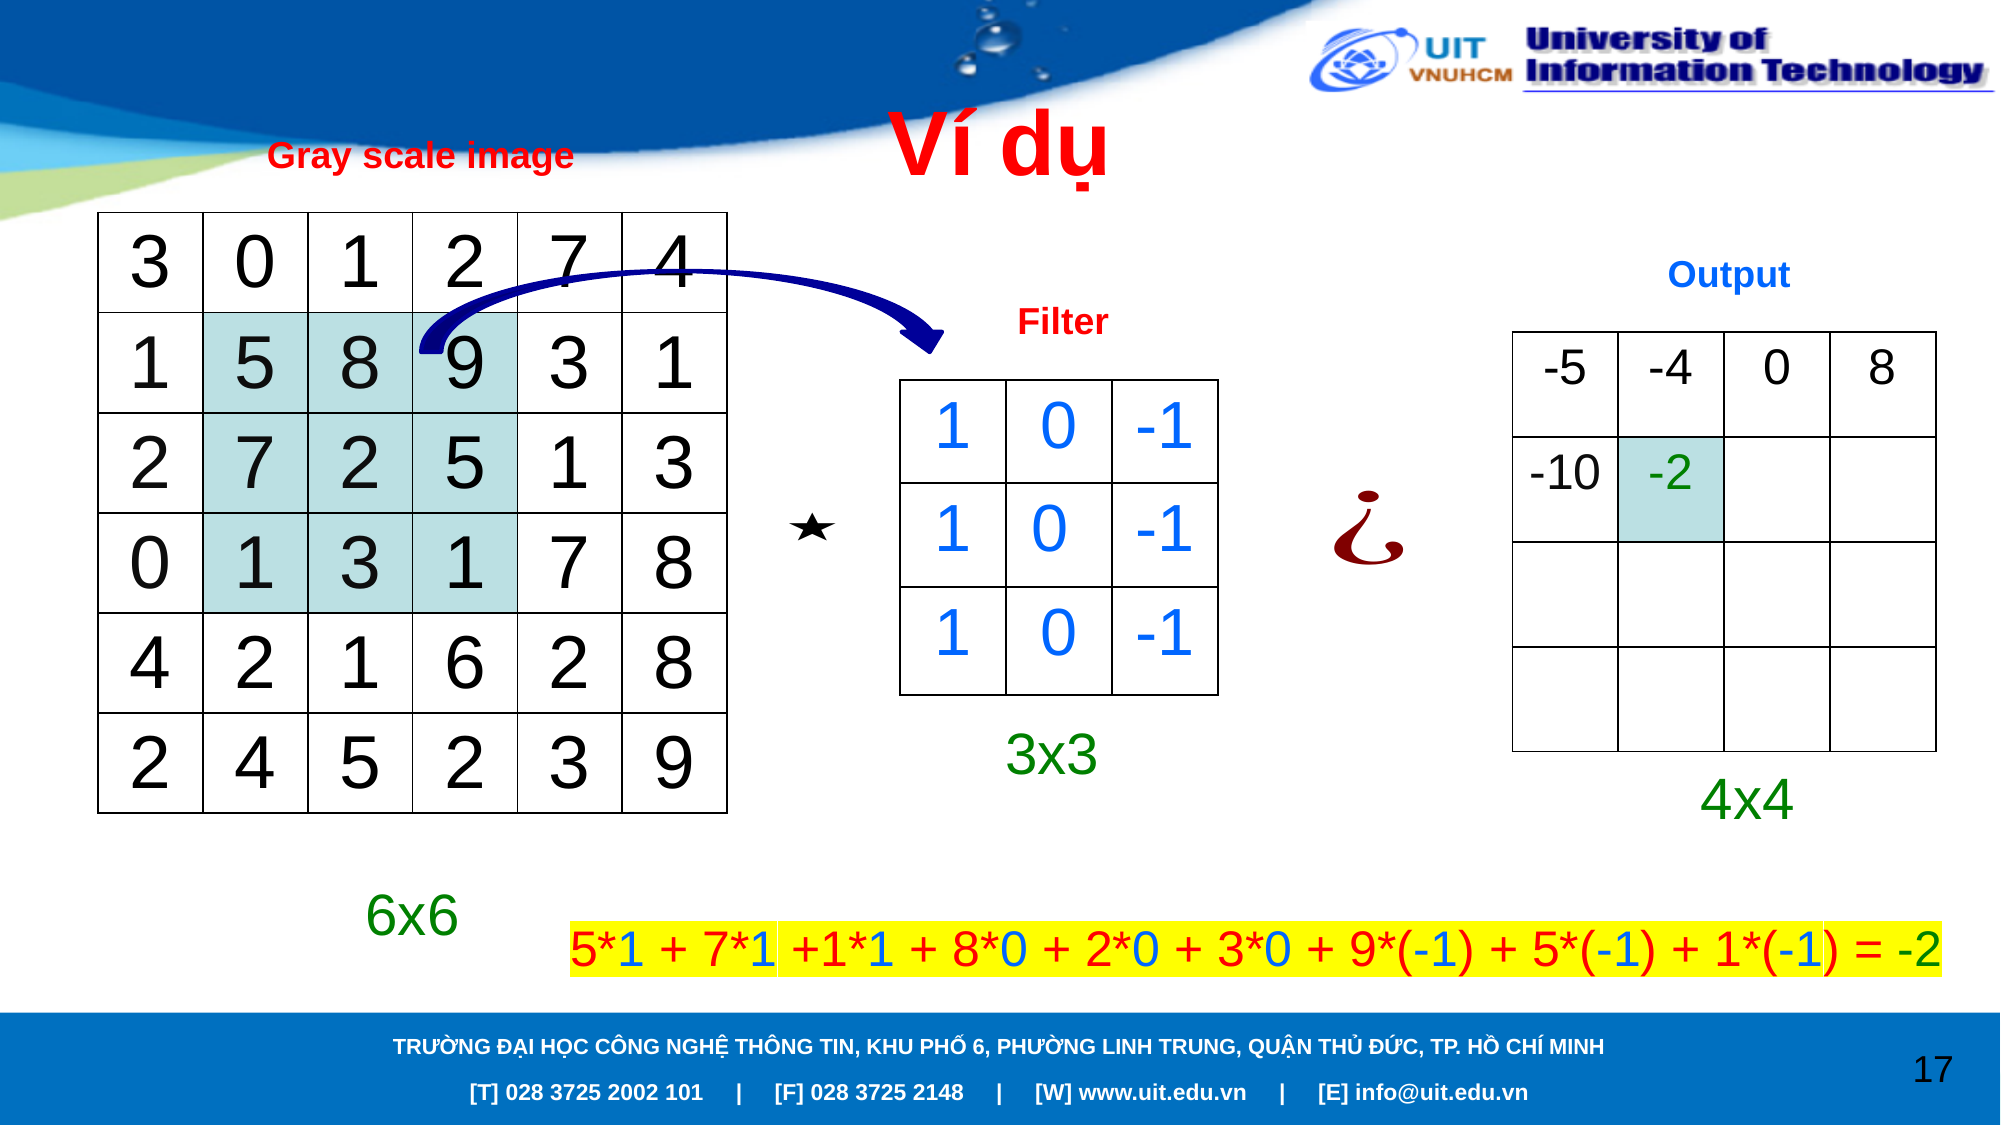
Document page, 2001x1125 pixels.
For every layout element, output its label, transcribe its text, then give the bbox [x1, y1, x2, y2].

table_cell 8 [623, 614, 726, 712]
title Ví dụ [99, 45, 1900, 233]
table_cell [1619, 648, 1723, 751]
table_cell [1831, 438, 1935, 541]
text_box 4x4 [1686, 753, 1810, 839]
table_cell 1 [901, 484, 1005, 586]
table_cell [1513, 543, 1617, 646]
text_box 6x6 [350, 869, 475, 955]
table_cell 4 [204, 714, 307, 812]
table_cell 8 [309, 313, 412, 412]
table_header -5 [1513, 333, 1617, 436]
table_cell 3 [309, 514, 412, 612]
table_cell 9 [413, 313, 517, 412]
table_header 1 [901, 381, 1005, 482]
table_header 7 [518, 277, 621, 312]
table_header 0 [204, 213, 307, 312]
table_cell 2 [413, 714, 517, 812]
table_cell 1 [623, 313, 726, 412]
text_box Output [1652, 242, 1806, 303]
table_header 1 [309, 213, 412, 312]
table_header 0 [1725, 333, 1829, 436]
table_cell 7 [204, 414, 307, 512]
table_header 3 [99, 213, 202, 312]
text_box 5*1 + 7*1 +1*1 + 8*0 + 2*0 + 3*0 + 9*(-1) + 5*(-1) + 1*(-1) = -2 [555, 908, 1957, 984]
table_cell 6 [413, 614, 517, 712]
table_cell 1 [901, 588, 1005, 694]
table_cell 3 [518, 313, 621, 412]
table_cell [1619, 543, 1723, 646]
table_header 0 [1007, 381, 1111, 482]
table_cell -1 [1113, 484, 1217, 586]
table_cell 0 [1007, 588, 1111, 694]
text_box [418, 268, 944, 355]
table_cell 3 [623, 414, 726, 512]
table_cell 0 [1007, 484, 1111, 586]
table_cell 9 [623, 714, 726, 812]
table_cell 1 [518, 414, 621, 512]
table_cell [1831, 648, 1935, 751]
table_cell [1831, 543, 1935, 646]
table_cell [424, 294, 507, 349]
text_box Gray scale image [252, 124, 590, 184]
table_cell -2 [1619, 438, 1723, 541]
table_cell 2 [518, 614, 621, 712]
picture [0, 0, 2001, 1125]
table_header 4 [623, 274, 726, 312]
table_cell 3 [518, 714, 621, 812]
text_box Filter [1002, 289, 1124, 350]
table_header -4 [1619, 333, 1723, 436]
table_header 2 [413, 213, 517, 312]
table_cell [1725, 438, 1829, 541]
table_cell 2 [99, 714, 202, 812]
table_cell 2 [99, 414, 202, 512]
table_header 7 [518, 213, 621, 285]
table_cell 8 [623, 514, 726, 612]
table_cell 7 [518, 514, 621, 612]
table_cell [1513, 648, 1617, 751]
table_cell 2 [204, 614, 307, 712]
table_cell 1 [413, 514, 517, 612]
table_header -1 [1113, 381, 1217, 482]
table_header 8 [1831, 333, 1935, 436]
table_cell [1725, 648, 1829, 751]
table_cell 4 [99, 614, 202, 712]
table_cell 2 [309, 414, 412, 512]
table_cell 1 [99, 313, 202, 412]
table_cell [1725, 543, 1829, 646]
table_cell 5 [413, 414, 517, 512]
table_cell 1 [309, 614, 412, 712]
table_cell 0 [99, 514, 202, 612]
table_cell 5 [204, 313, 307, 412]
table_cell -1 [1113, 588, 1217, 694]
table_cell 5 [309, 714, 412, 812]
table_header 4 [623, 213, 726, 270]
table_cell -10 [1513, 438, 1617, 541]
text_box 3x3 [990, 708, 1115, 794]
table_cell 1 [204, 514, 307, 612]
